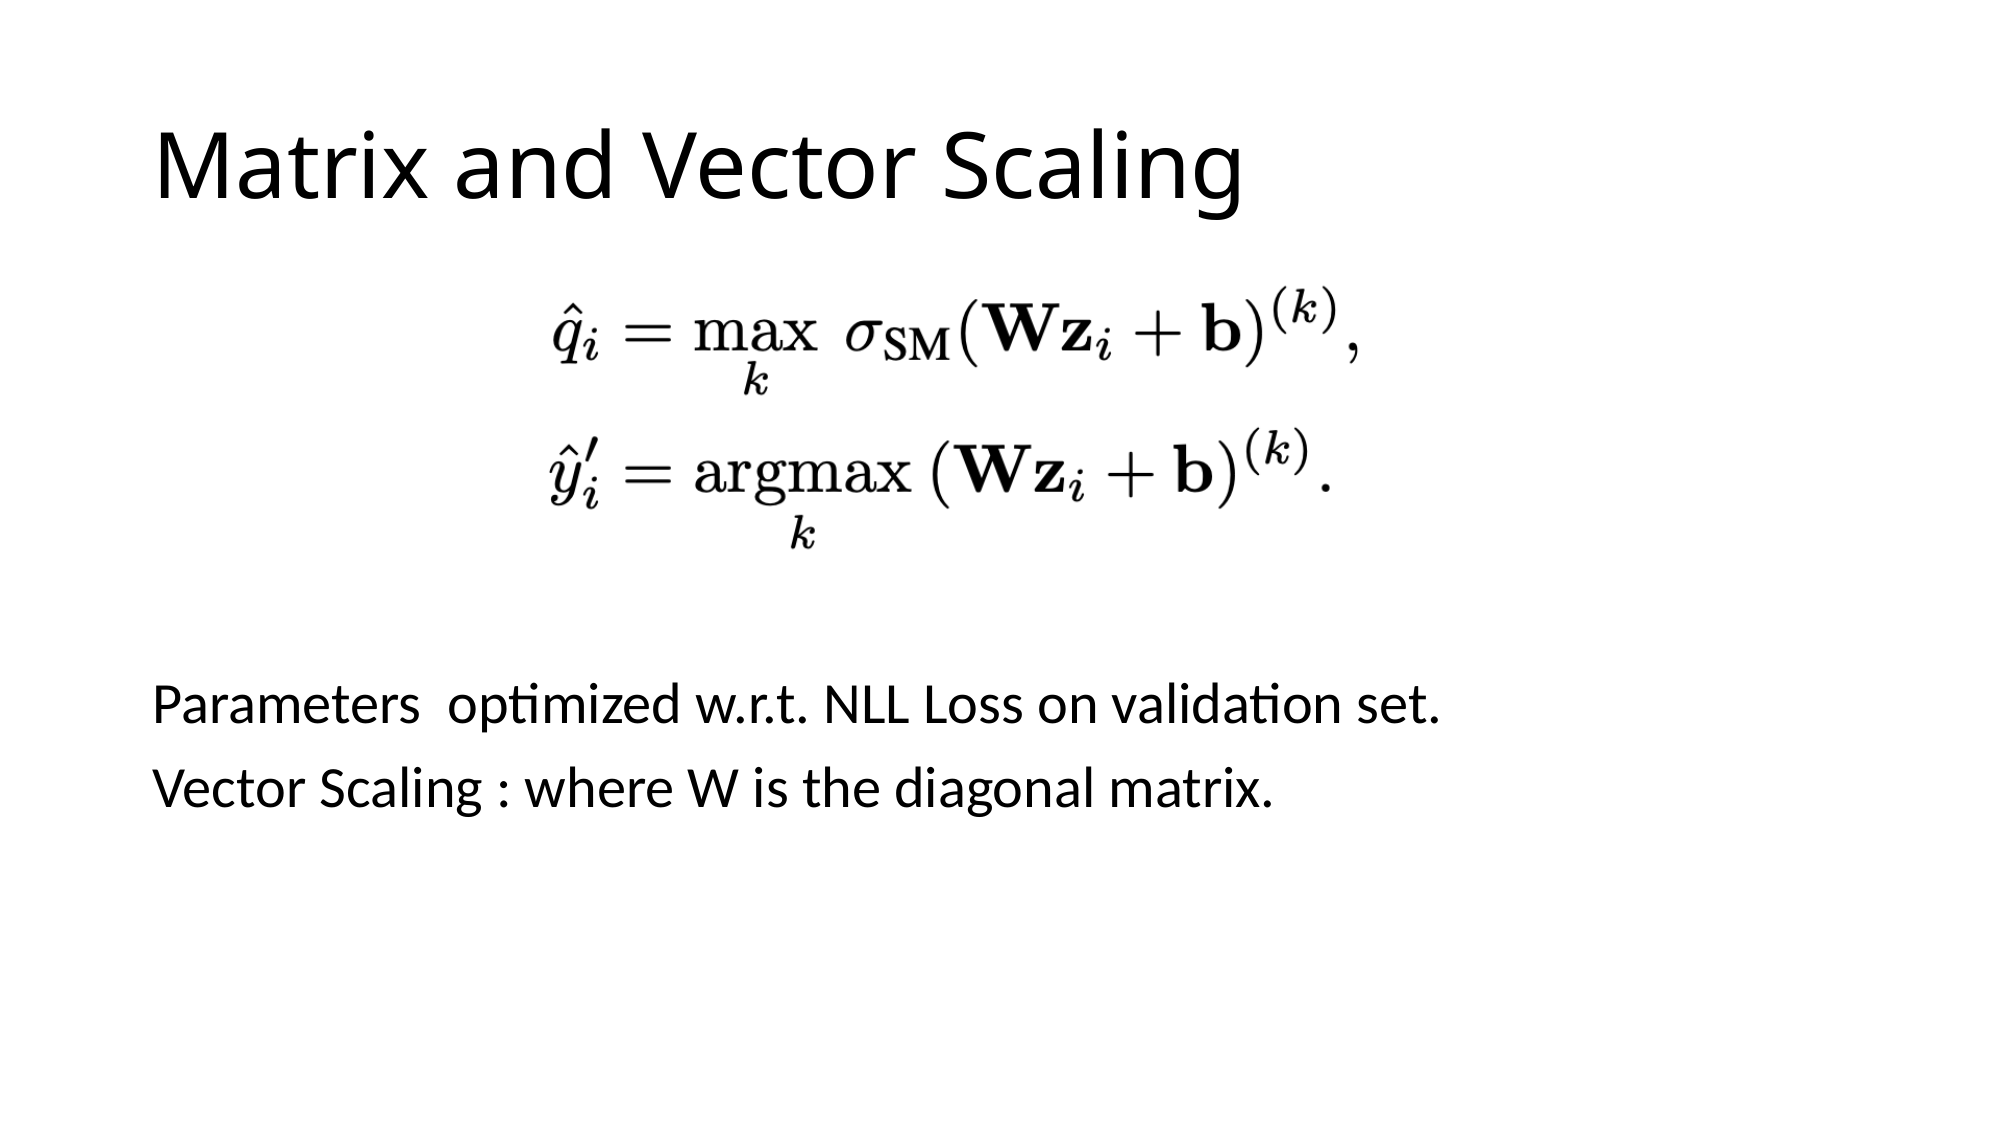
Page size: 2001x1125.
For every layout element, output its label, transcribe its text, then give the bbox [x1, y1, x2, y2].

title Matrix and Vector Scaling [137, 59, 1863, 278]
picture [524, 274, 1381, 563]
